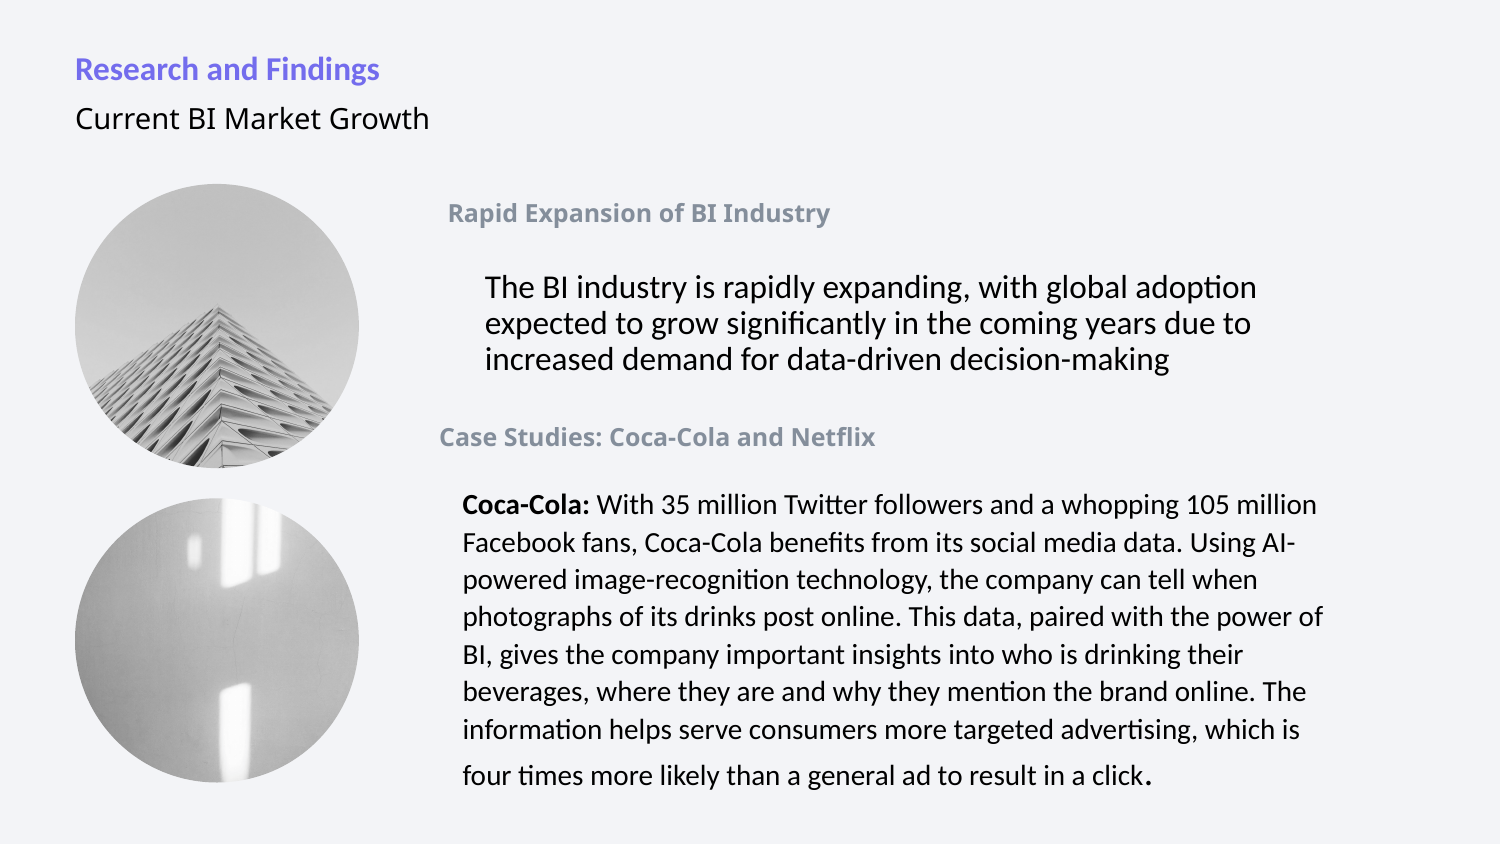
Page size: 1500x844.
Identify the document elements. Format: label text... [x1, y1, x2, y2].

subtitle Case Studies: Coca-Cola and Netflix [439, 416, 1339, 458]
text_box Research and Findings [75, 39, 480, 93]
picture [74, 183, 360, 469]
list Coca-Cola: With 35 million Twitter followers and a whopping 105 million Facebook fans, Coca-Cola benefits from its social media data. Using AI-powered image-recognition technology, the company can tell when photographs of its drinks post online. This data, paired with the power of BI, gives the company important insights into who is drinking their beverages, where they are and why they mention the brand online. The information helps serve consumers more targeted advertising, which is four times more likely than a general ad to result in a click. [447, 468, 1347, 831]
list The BI industry is rapidly expanding, with global adoption expected to grow significantly in the coming years due to increased demand for data-driven decision-making [447, 255, 1347, 386]
picture [74, 498, 360, 783]
subtitle Rapid Expansion of BI Industry [447, 191, 1347, 233]
title Current BI Market Growth [75, 81, 1352, 151]
